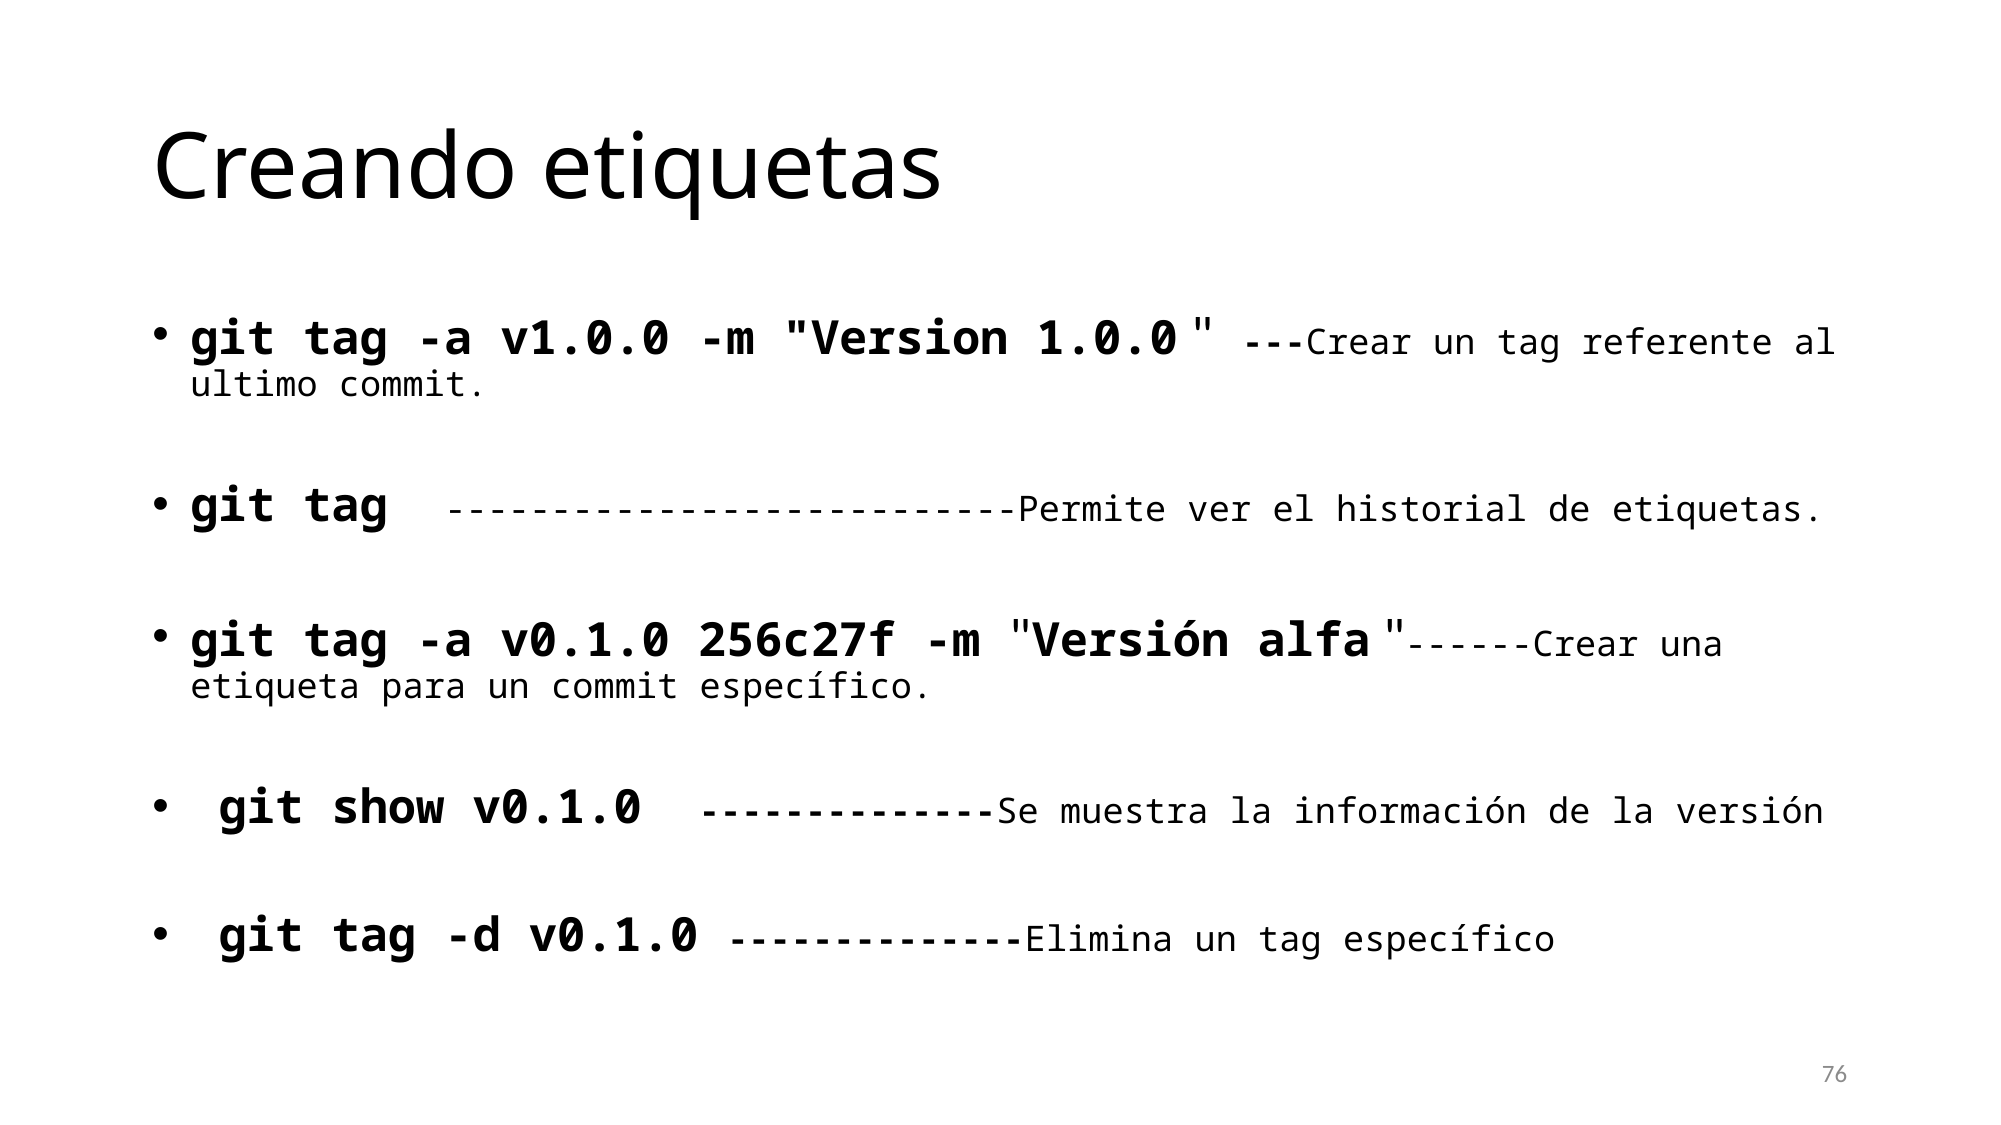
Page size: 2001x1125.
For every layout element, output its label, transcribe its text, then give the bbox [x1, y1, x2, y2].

list git tag -a v1.0.0 -m "Version 1.0.0 " ---Crear un tag referente al ultimo commit. git tag ---------------------------Permite ver el historial de etiquetas. git tag -a v0.1.0 256c27f -m "Versión alfa "------Crear una etiqueta para un commit específico. git show v0.1.0 --------------Se muestra la información de la versión git tag -d v0.1.0 --------------Elimina un tag específico [137, 299, 1863, 1014]
slide_number 76 [1412, 1042, 1863, 1103]
title Creando etiquetas [137, 59, 1863, 278]
